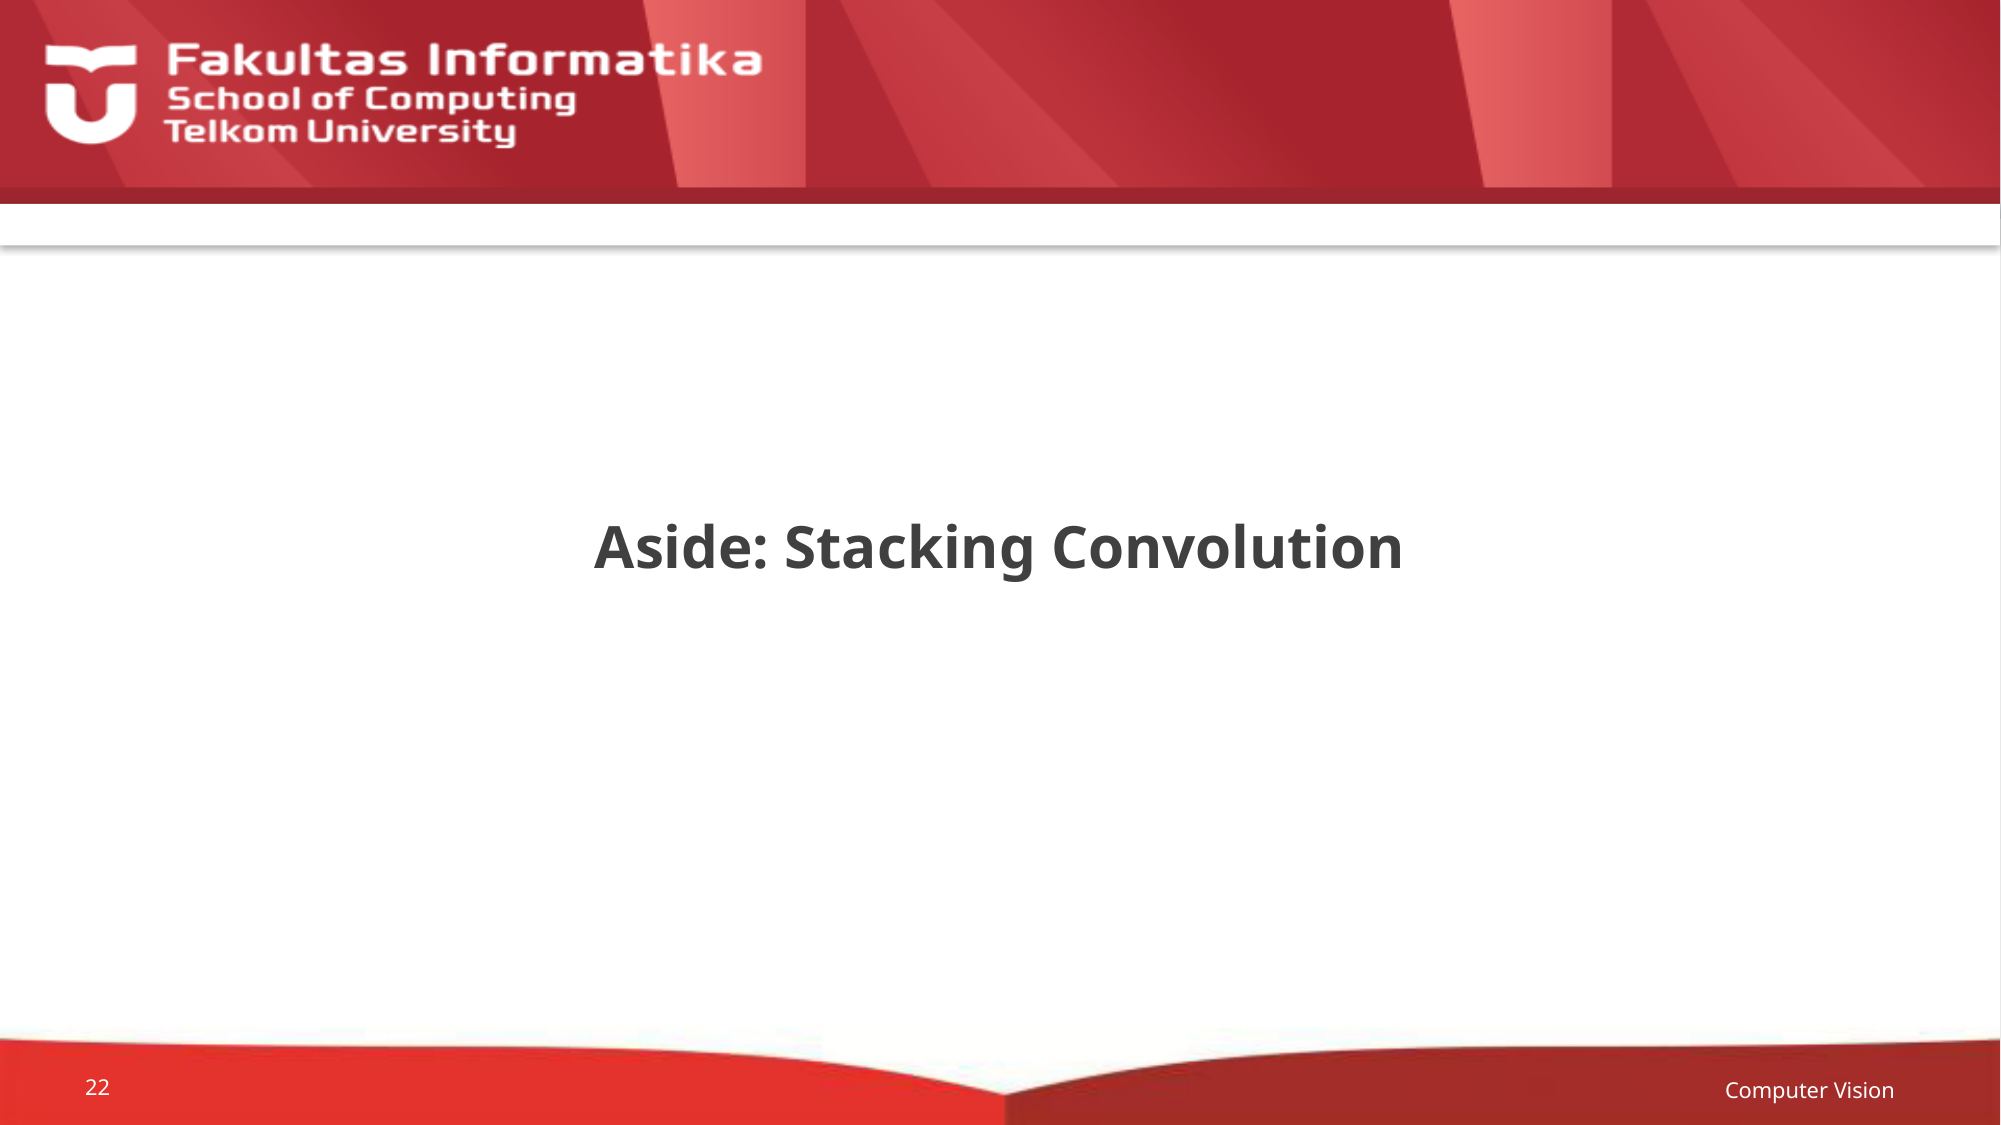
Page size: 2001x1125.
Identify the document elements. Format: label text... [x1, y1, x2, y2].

list Computer Vision [1185, 1058, 1911, 1119]
picture [0, 0, 2001, 1125]
slide_number 22 [85, 1058, 164, 1119]
title Aside: Stacking Convolution [317, 492, 1683, 598]
